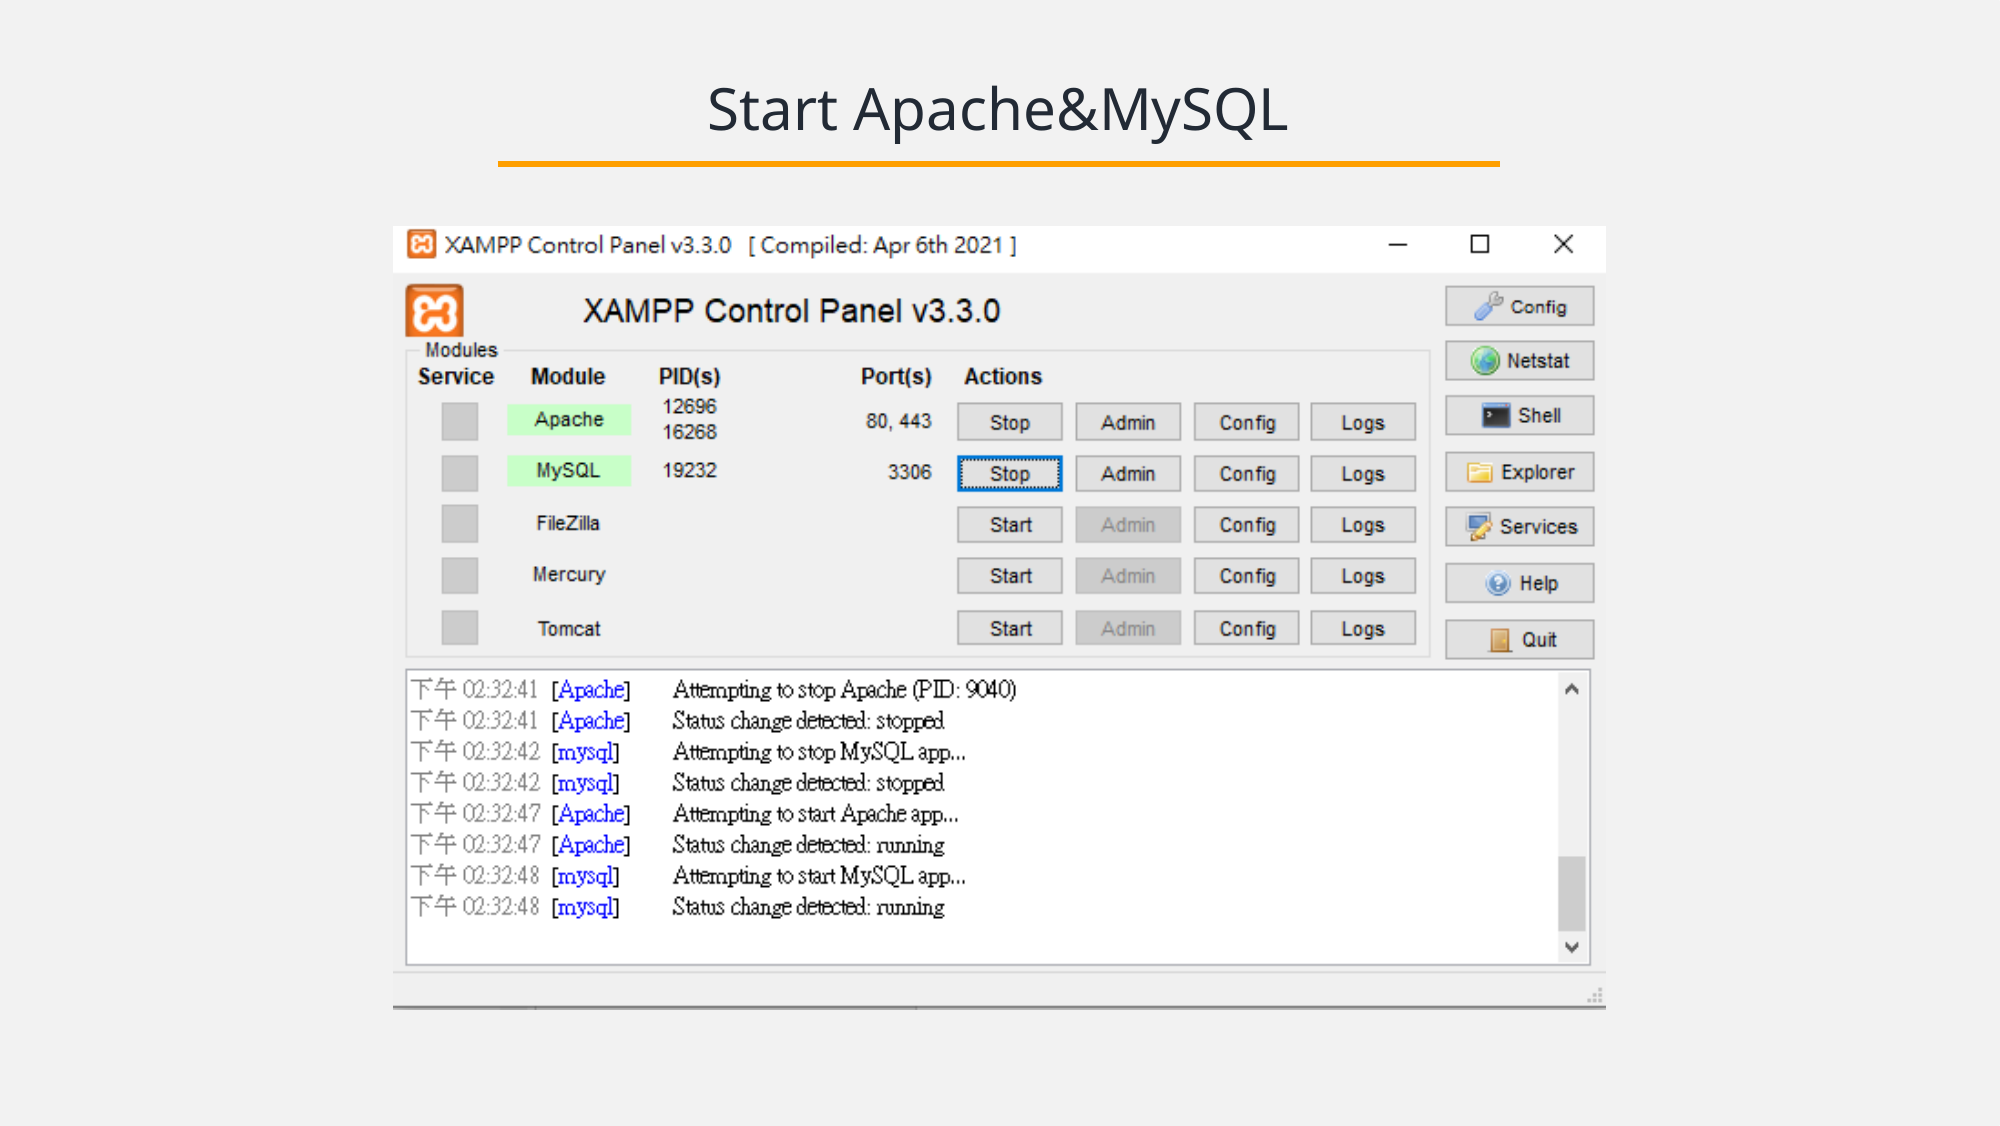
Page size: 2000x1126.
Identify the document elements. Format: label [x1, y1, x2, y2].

picture [393, 226, 1607, 1010]
text_box [497, 71, 1501, 165]
